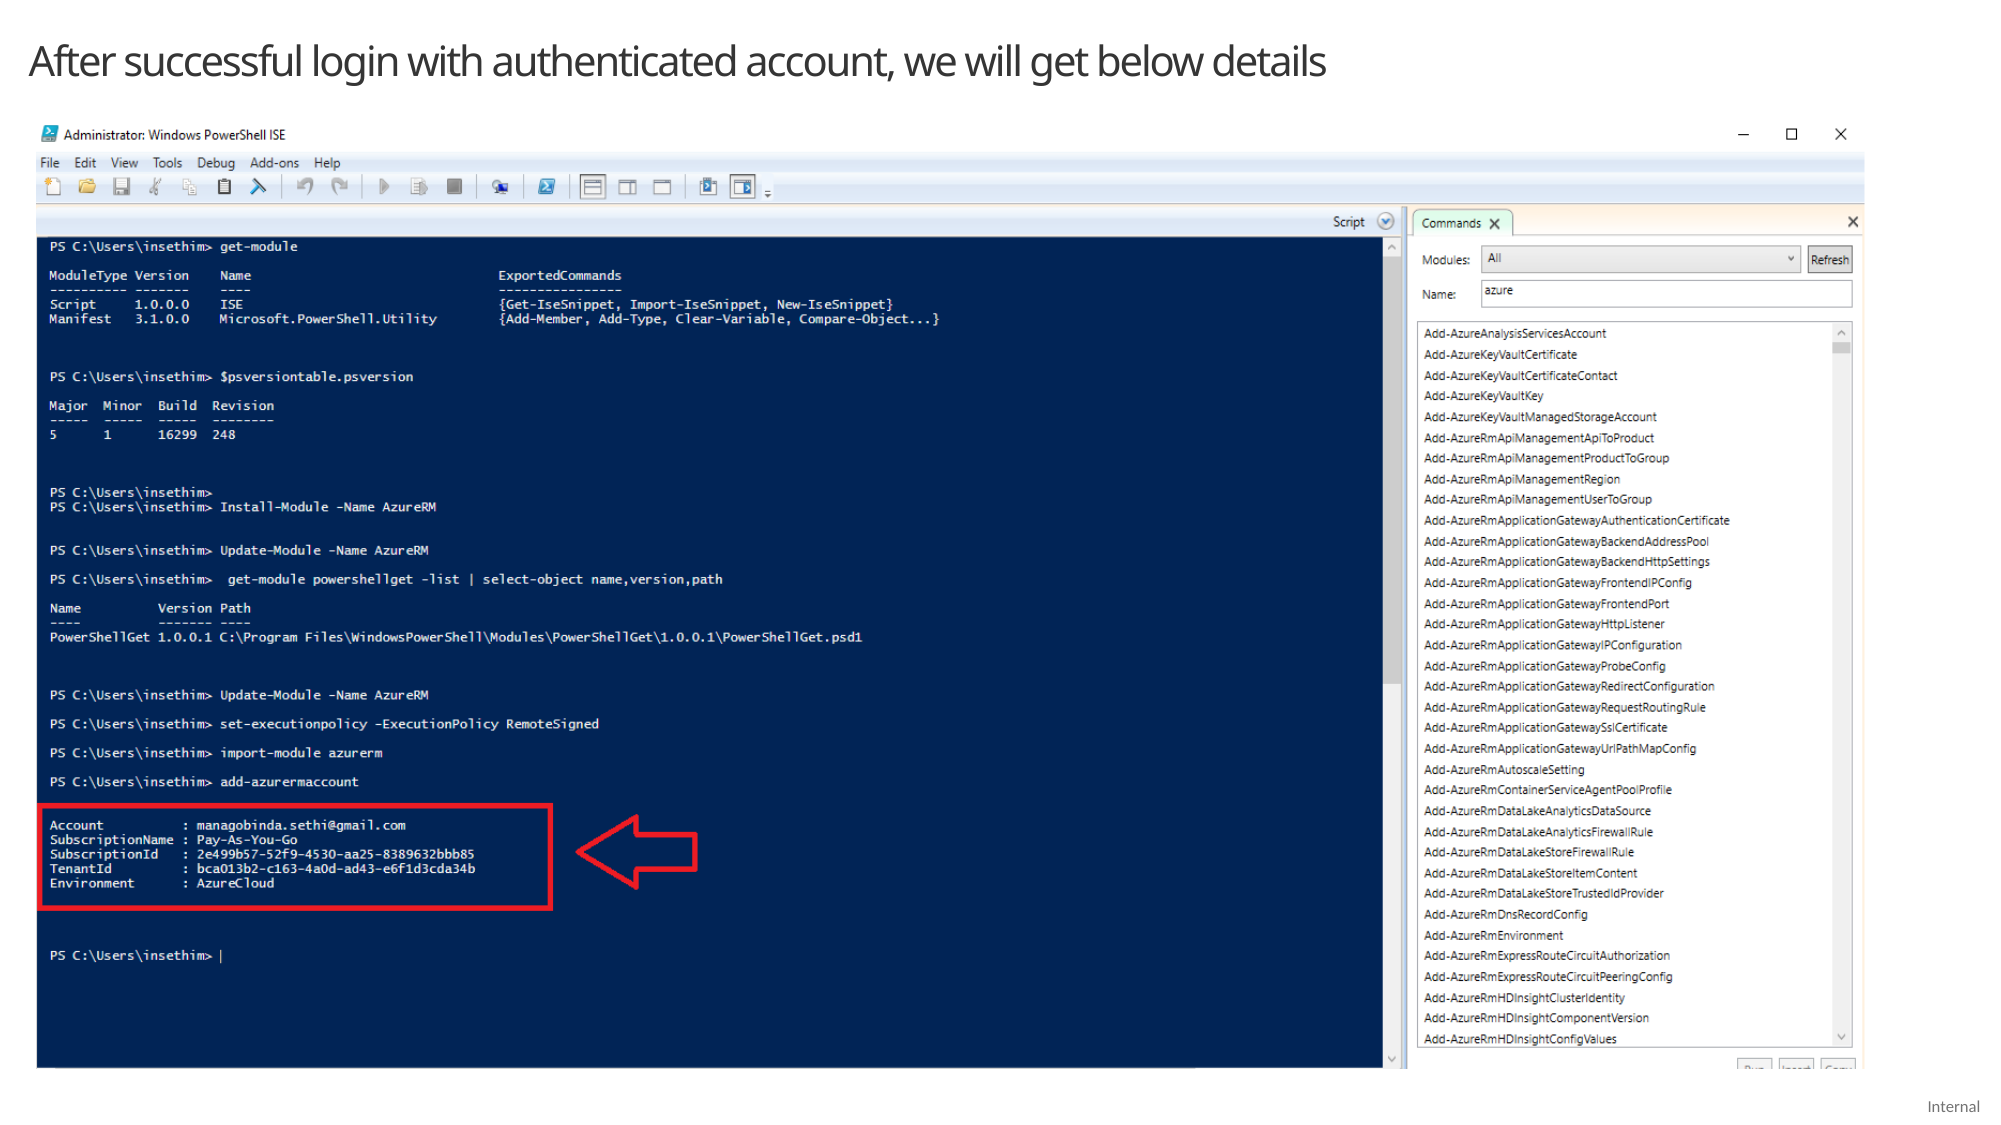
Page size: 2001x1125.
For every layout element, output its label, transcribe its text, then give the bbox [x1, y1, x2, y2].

picture [36, 123, 1963, 1069]
text_box After successful login with authenticated account, we will get below details [13, 27, 1363, 93]
